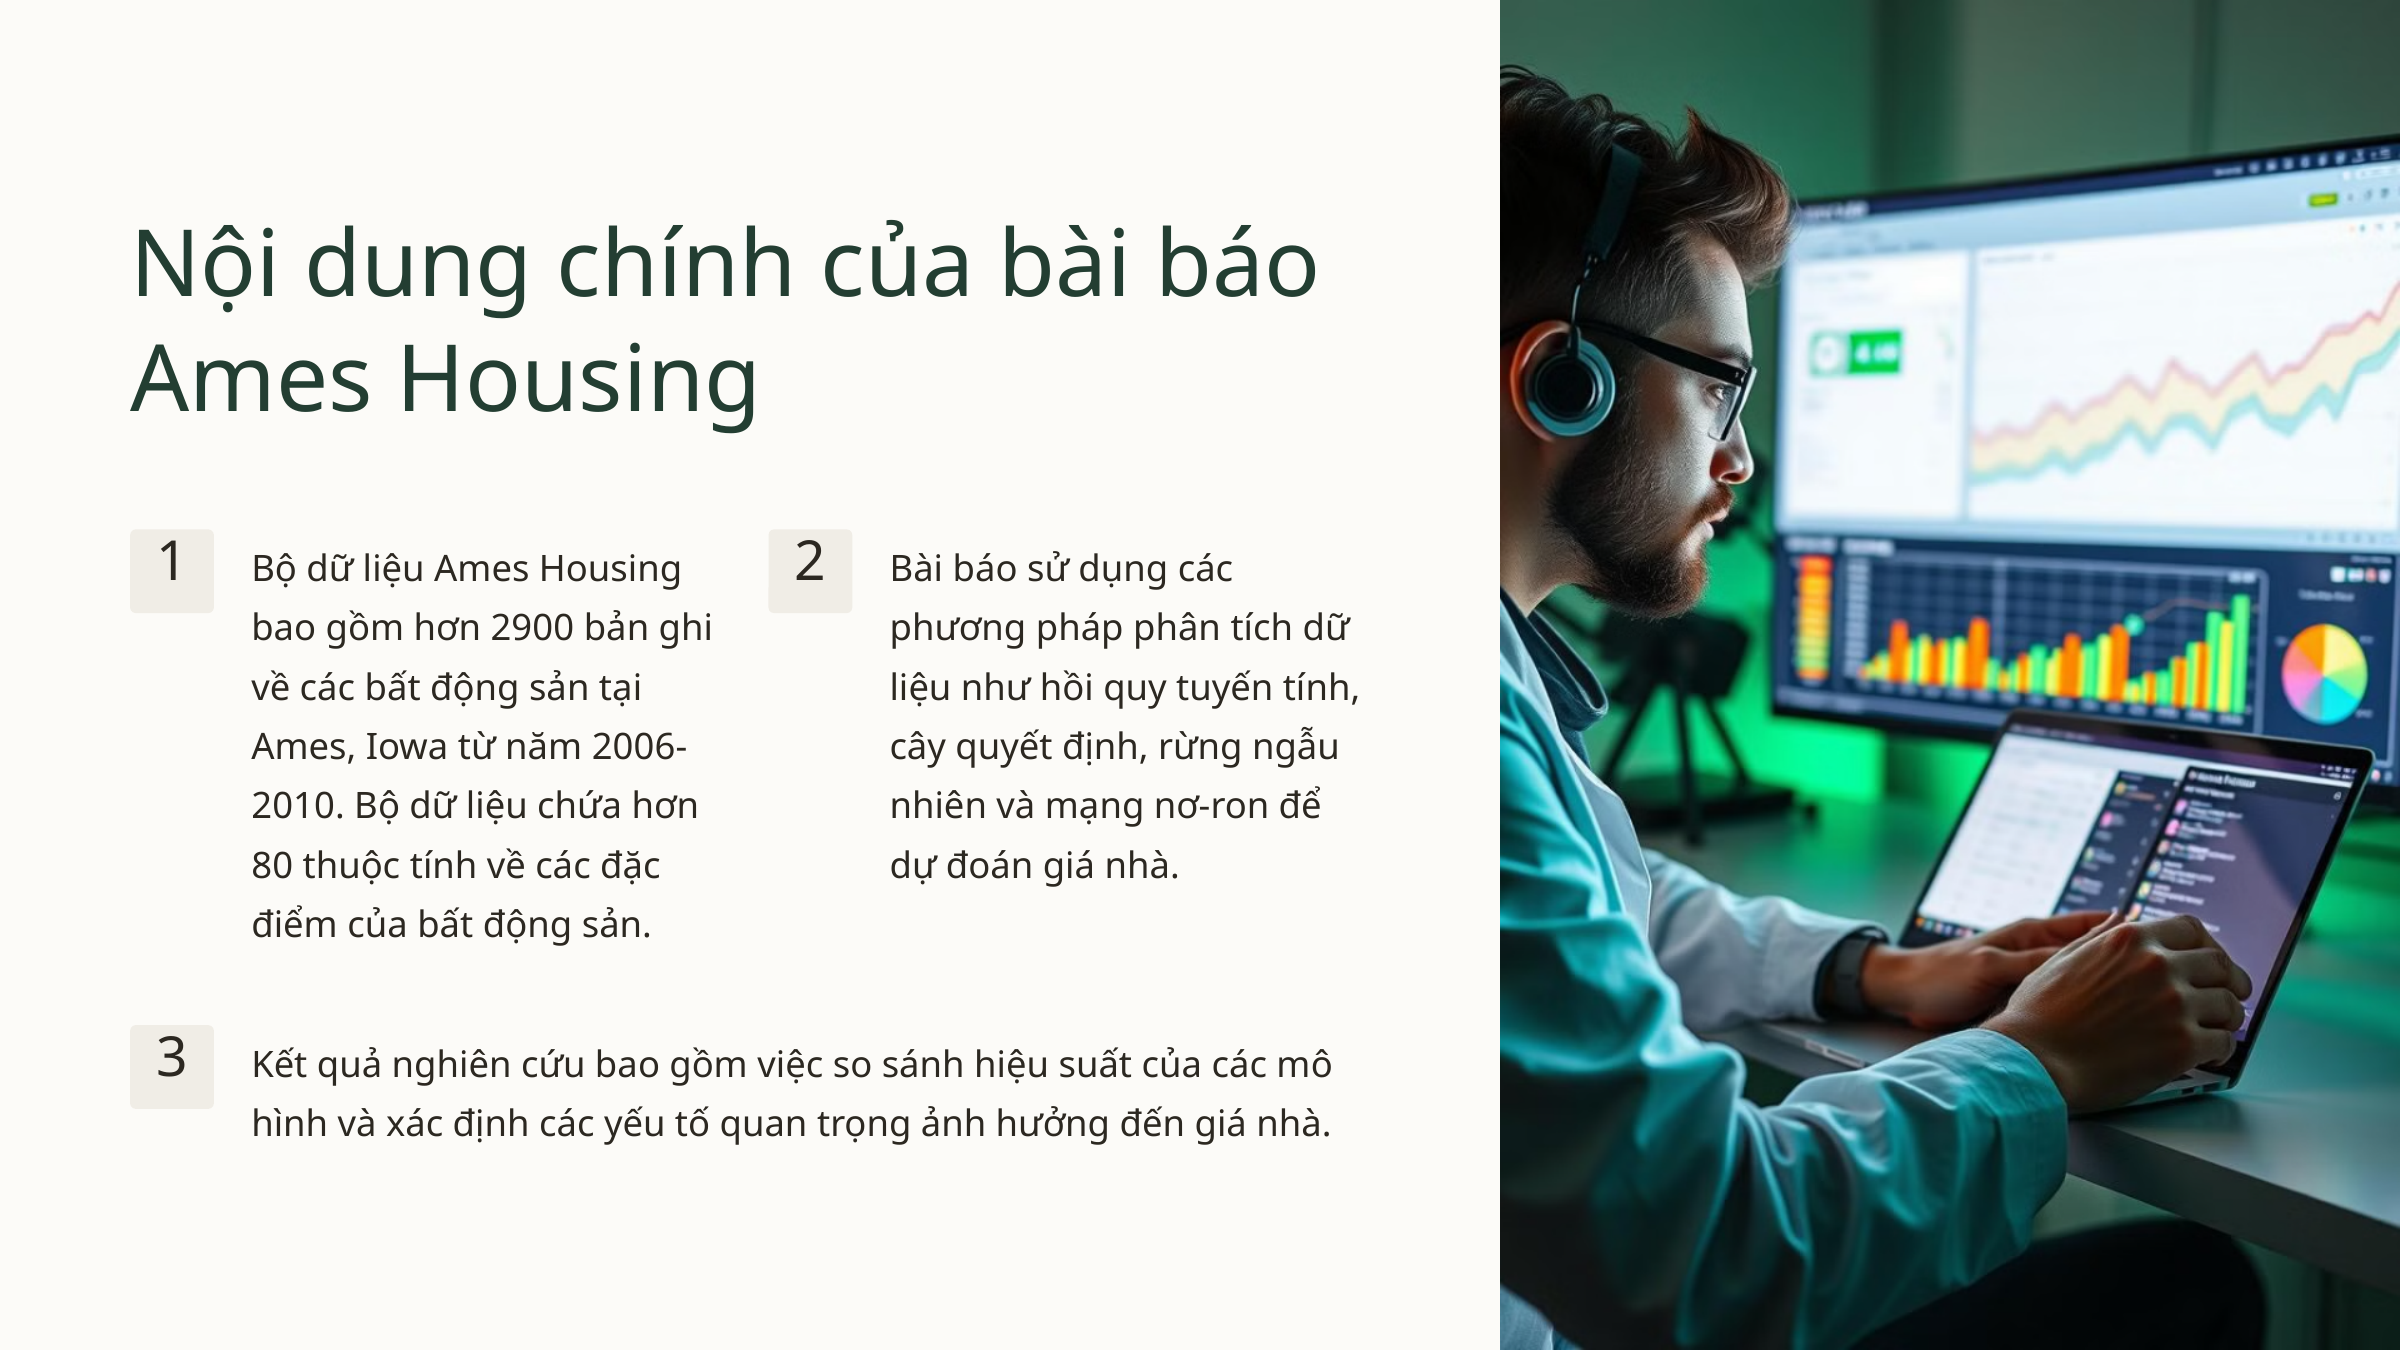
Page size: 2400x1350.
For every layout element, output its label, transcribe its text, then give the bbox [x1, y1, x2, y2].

text_box [768, 529, 853, 614]
text_box 1 [144, 536, 200, 607]
picture [1499, 0, 2400, 1350]
text_box Bài báo sử dụng các phương pháp phân tích dữ liệu như hồi quy tuyến tính, cây quyết định, rừng ngẫu nhiên và mạng nơ-ron để dự đoán giá nhà. [889, 529, 1370, 887]
text_box Bộ dữ liệu Ames Housing bao gồm hơn 2900 bản ghi về các bất động sản tại Ames, Iowa từ năm 2006-2010. Bộ dữ liệu chứa hơn 80 thuộc tính về các đặc điểm của bất động sản. [251, 529, 732, 947]
text_box 3 [144, 1032, 200, 1102]
text_box Nội dung chính của bài báo Ames Housing [130, 199, 1370, 432]
text_box Kết quả nghiên cứu bao gồm việc so sánh hiệu suất của các mô hình và xác định các yếu tố quan trọng ảnh hưởng đến giá nhà. [251, 1025, 1370, 1145]
text_box 2 [782, 536, 839, 607]
text_box [130, 1025, 214, 1109]
text_box [130, 529, 214, 614]
